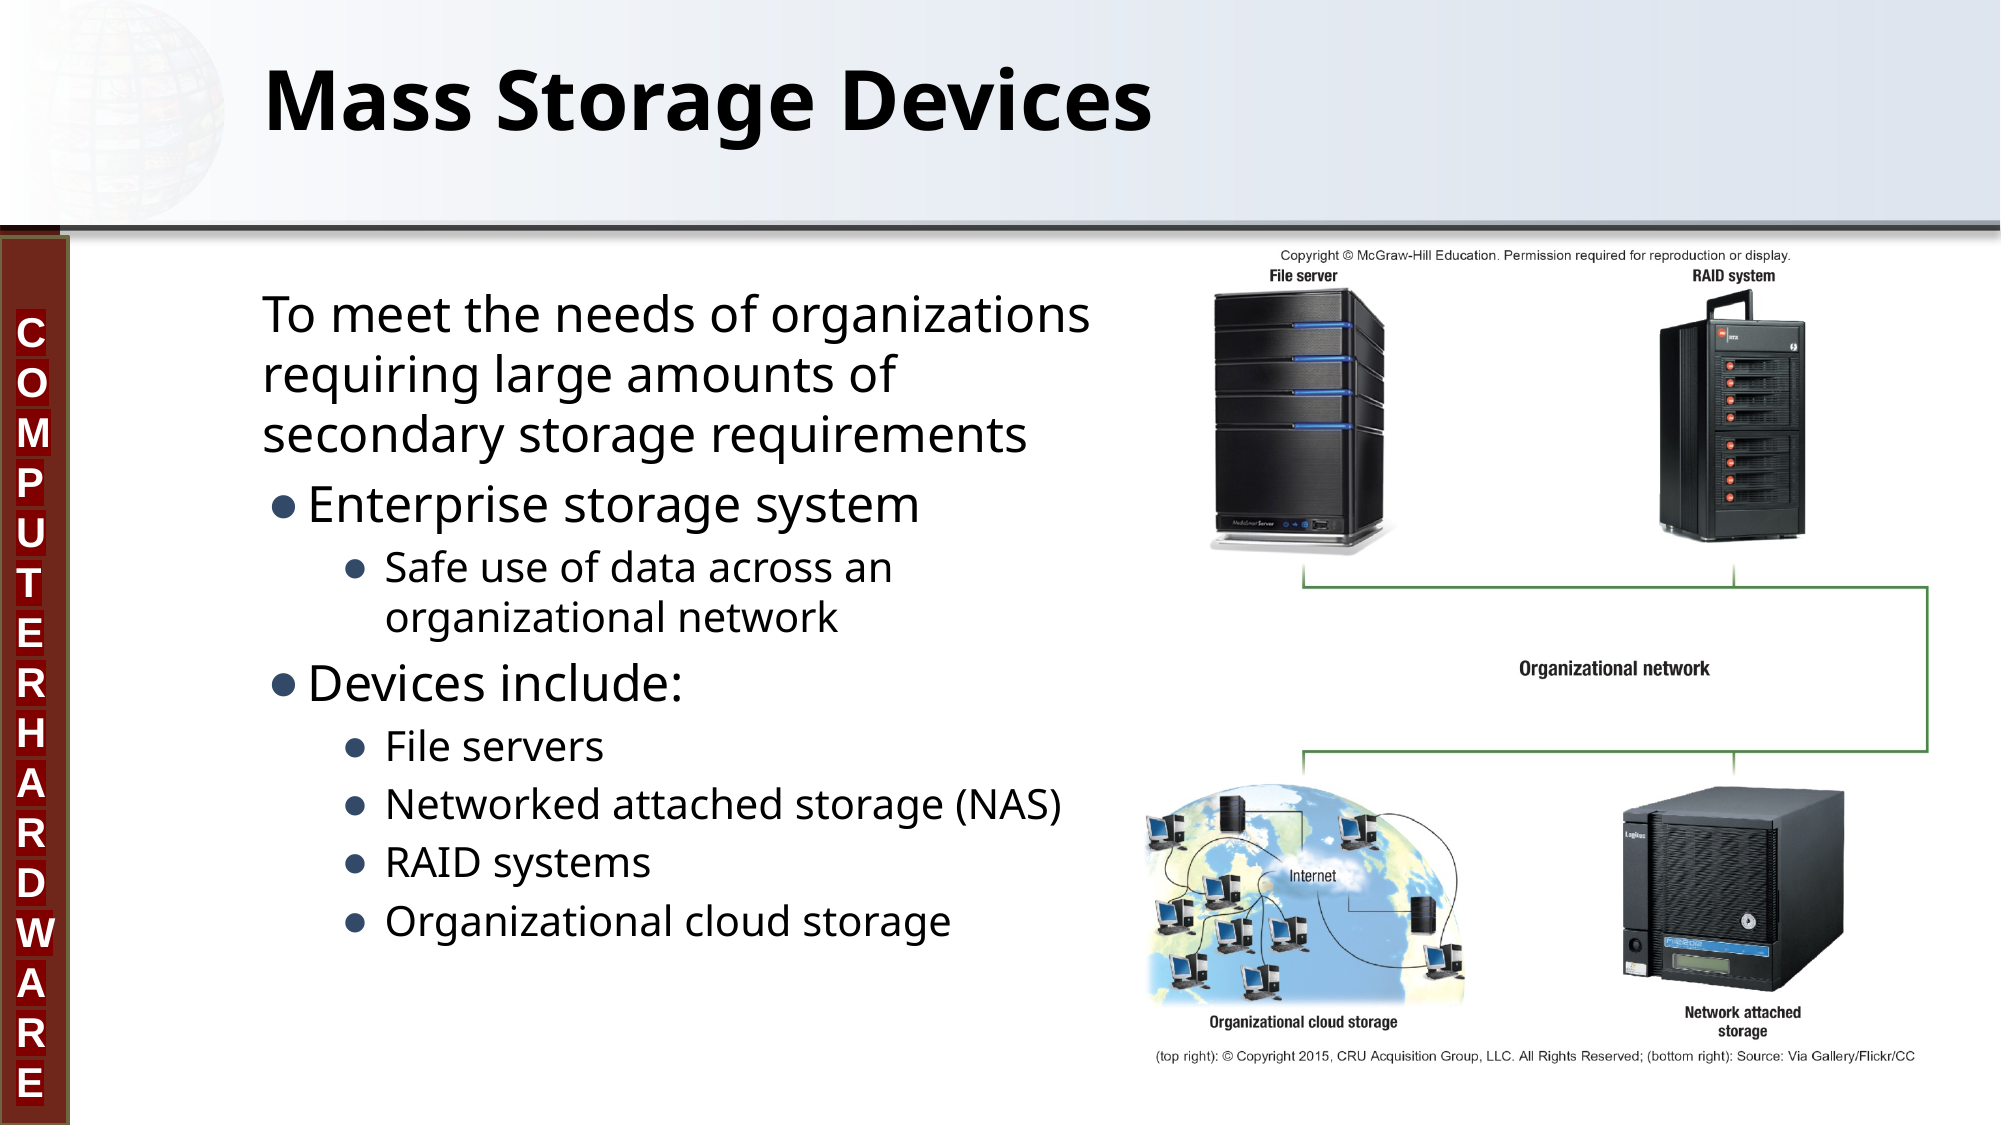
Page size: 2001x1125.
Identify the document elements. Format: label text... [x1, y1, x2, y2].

title Mass Storage Devices [247, 0, 1985, 195]
list To meet the needs of organizations requiring large amounts of secondary storage requirements Enterprise storage system Safe use of data across an organizational network Devices include: File servers Networked attached storage (NAS) RAID systems Organizational cloud storage [247, 275, 1134, 982]
picture [1140, 249, 1931, 1065]
